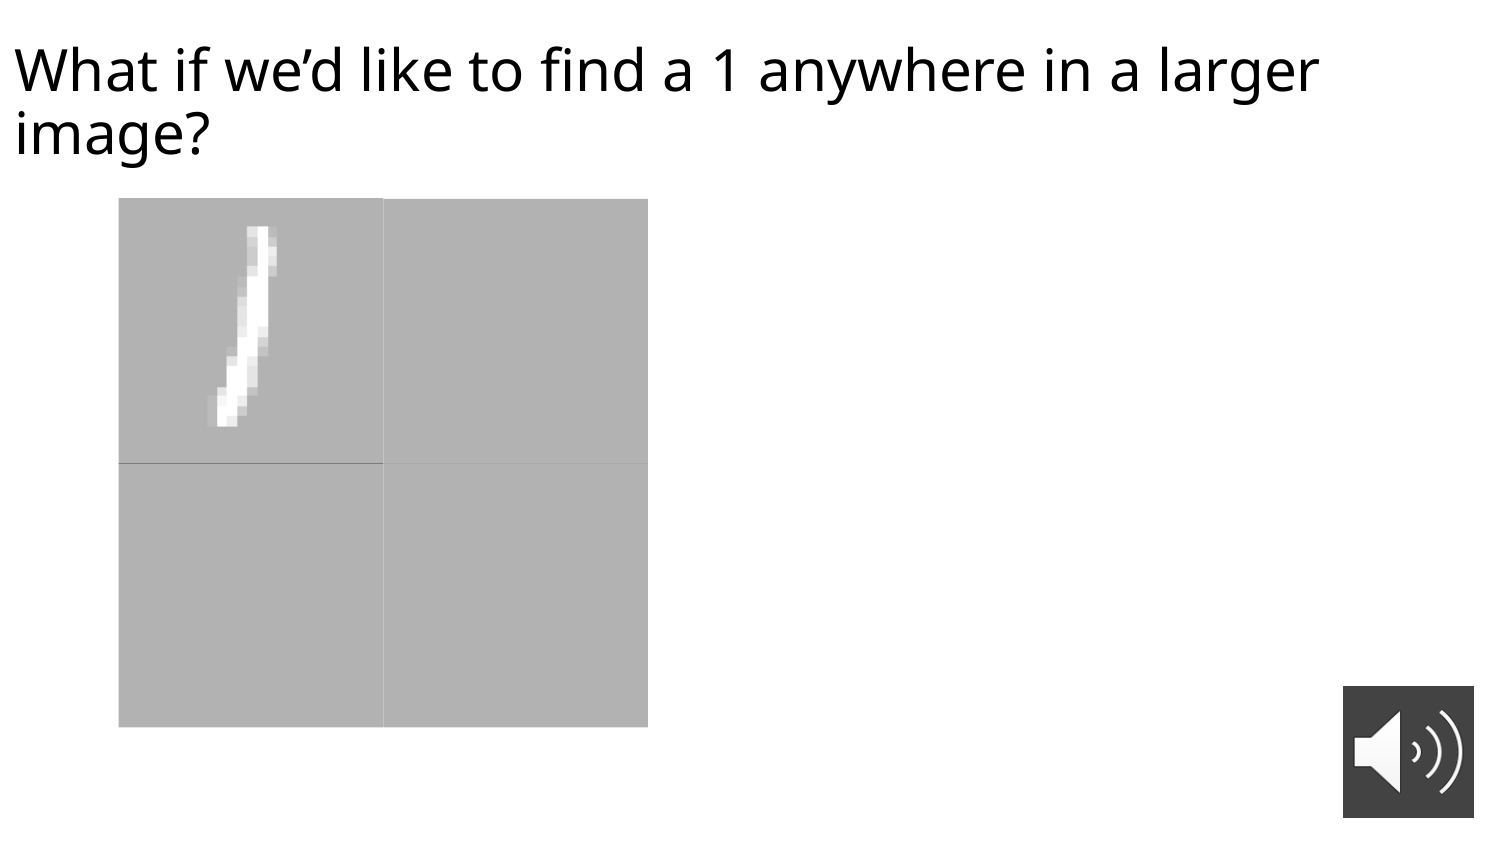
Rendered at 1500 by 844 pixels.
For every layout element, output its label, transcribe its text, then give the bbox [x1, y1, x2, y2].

text_box [384, 198, 649, 462]
text_box [382, 462, 649, 728]
text_box [118, 464, 382, 728]
picture [1341, 685, 1475, 819]
title What if we’d like to find a 1 anywhere in a larger image? [0, 33, 1500, 175]
picture [118, 198, 384, 464]
